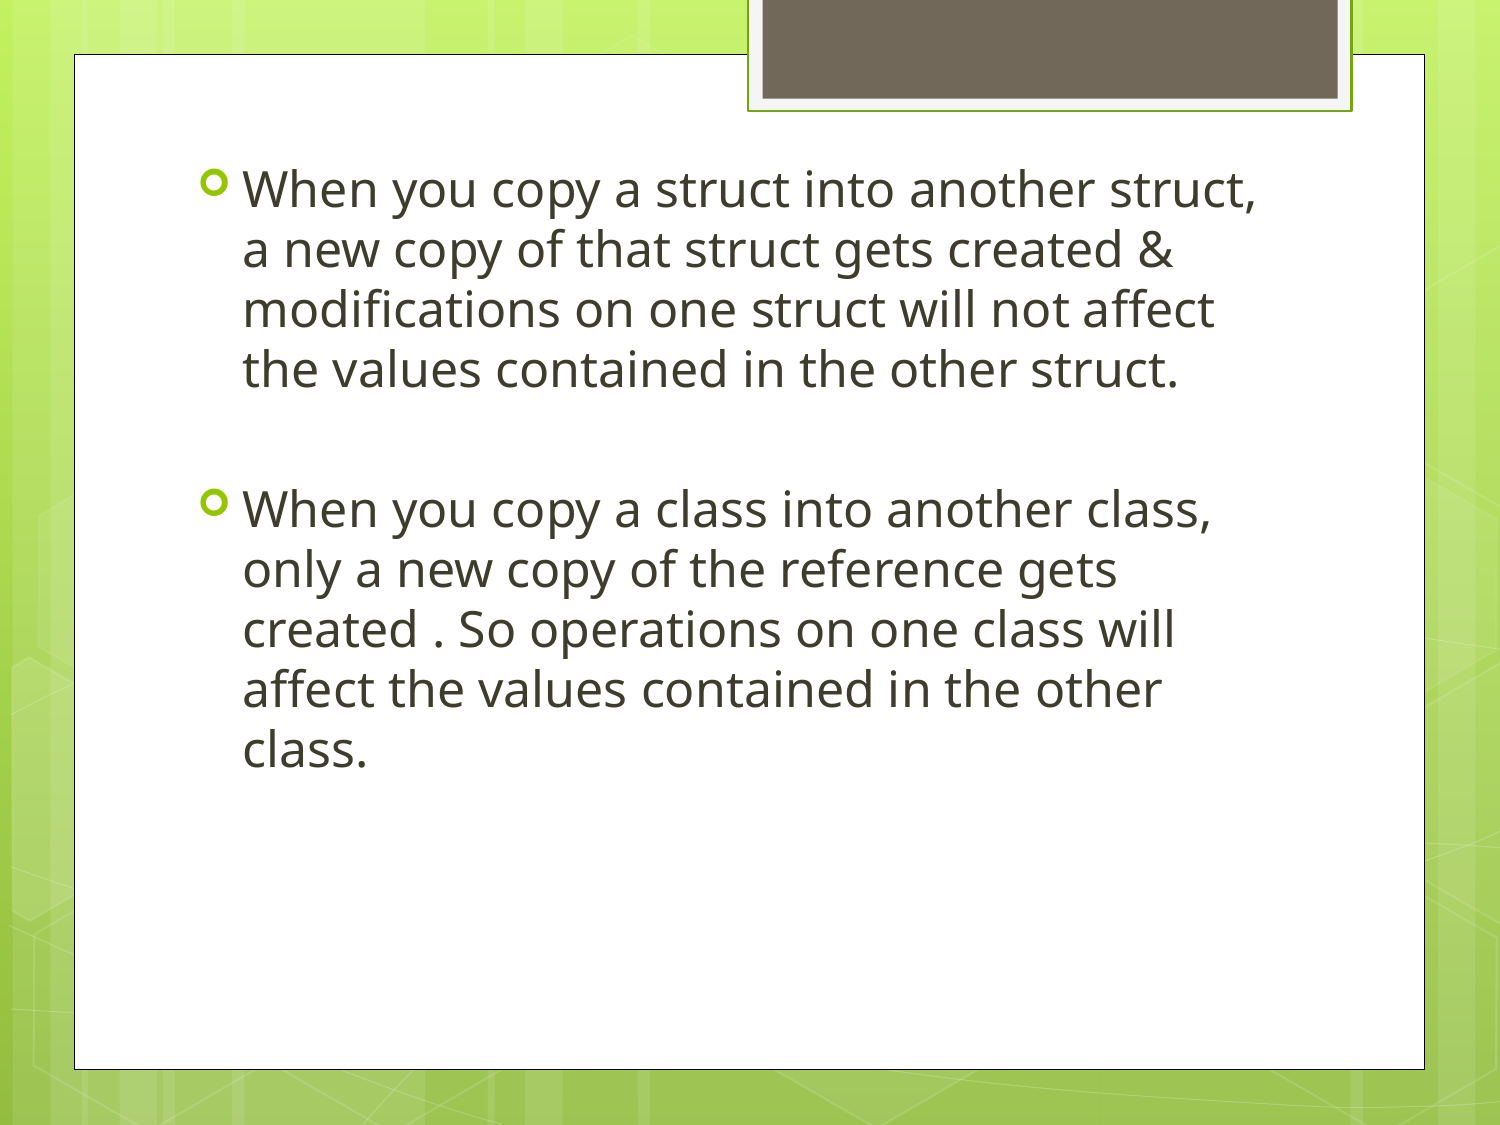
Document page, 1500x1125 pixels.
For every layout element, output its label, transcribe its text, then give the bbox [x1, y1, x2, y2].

list When you copy a struct into another struct, a new copy of that struct gets created & modifications on one struct will not affect the values contained in the other struct. When you copy a class into another class, only a new copy of the reference gets created . So operations on one class will affect the values contained in the other class. [171, 149, 1283, 957]
